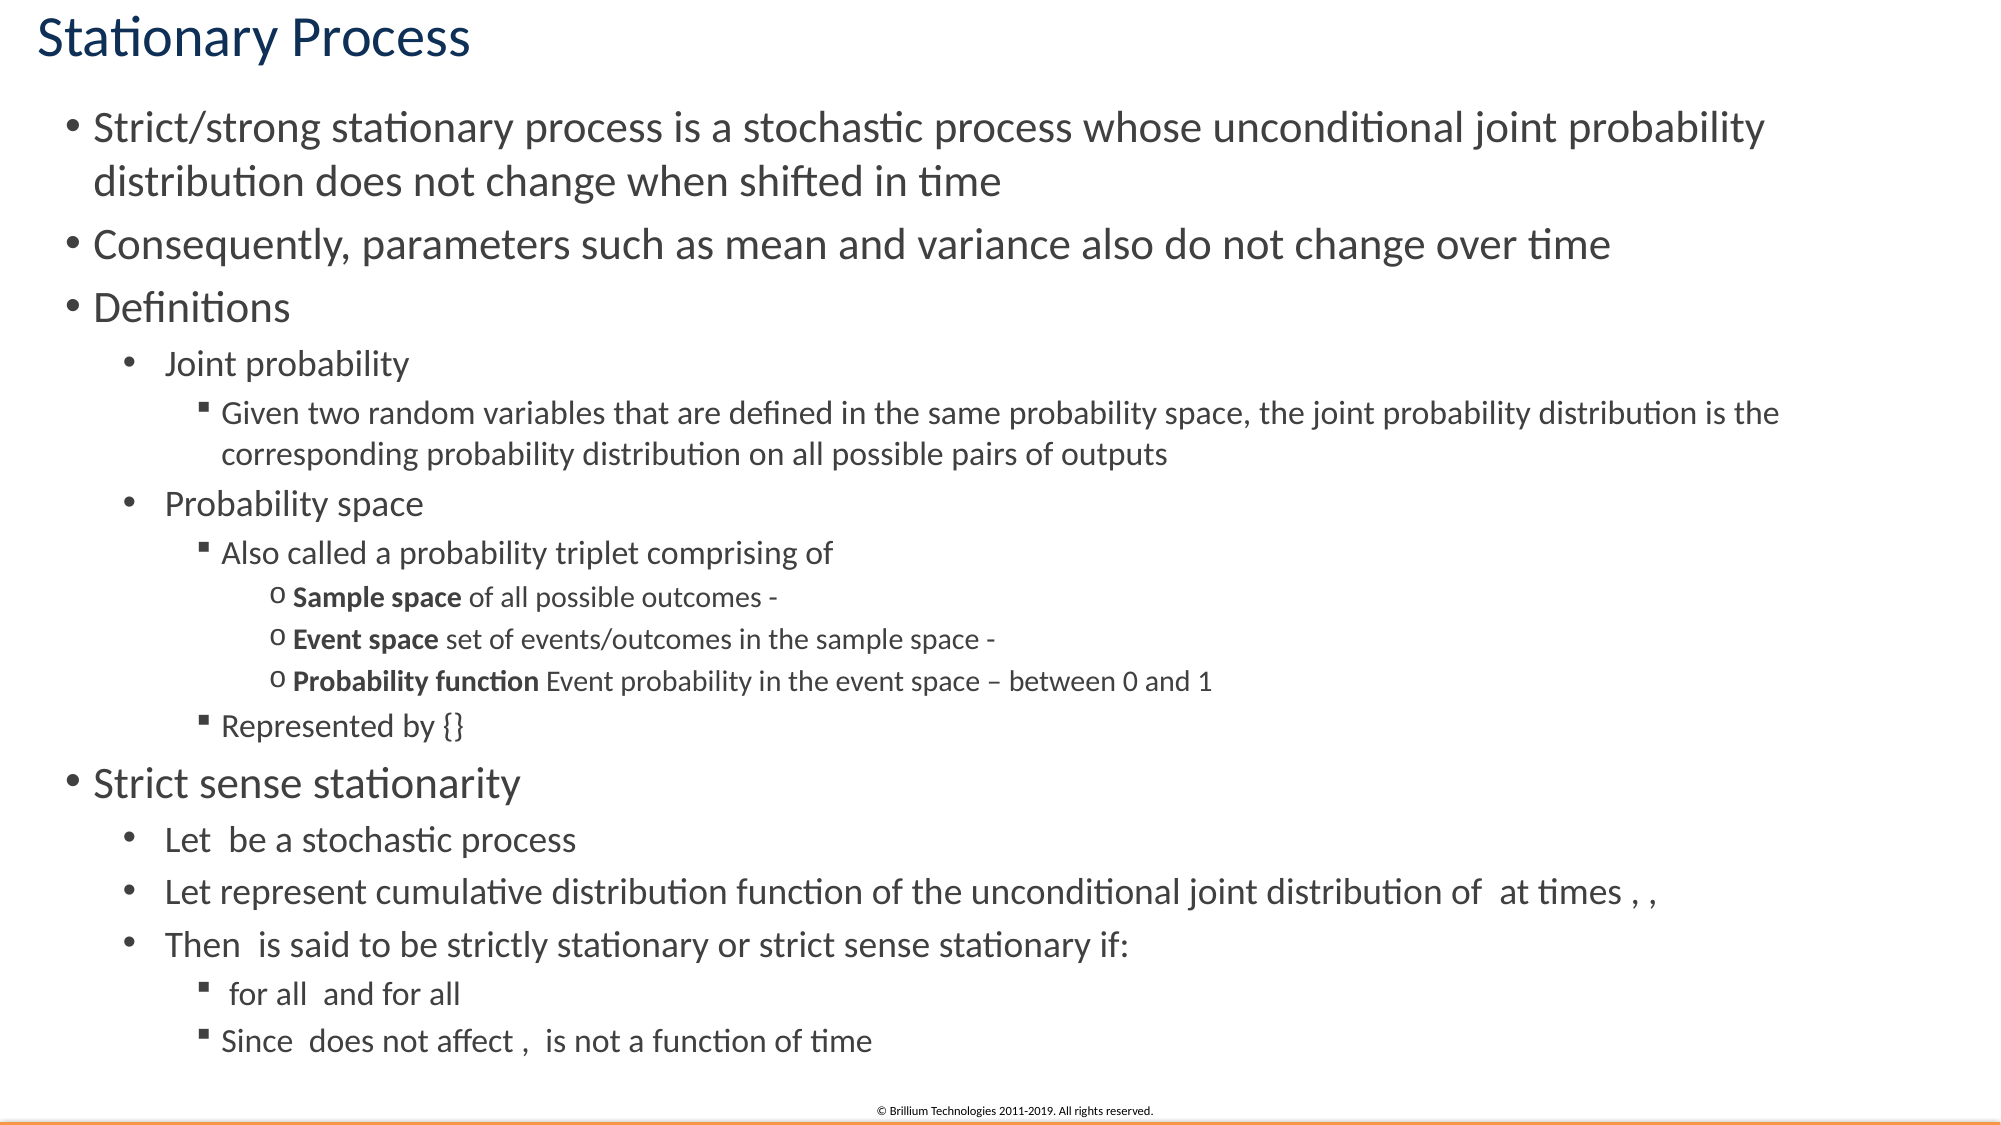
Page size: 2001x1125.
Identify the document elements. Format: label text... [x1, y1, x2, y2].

title Stationary Process [22, 0, 1900, 66]
